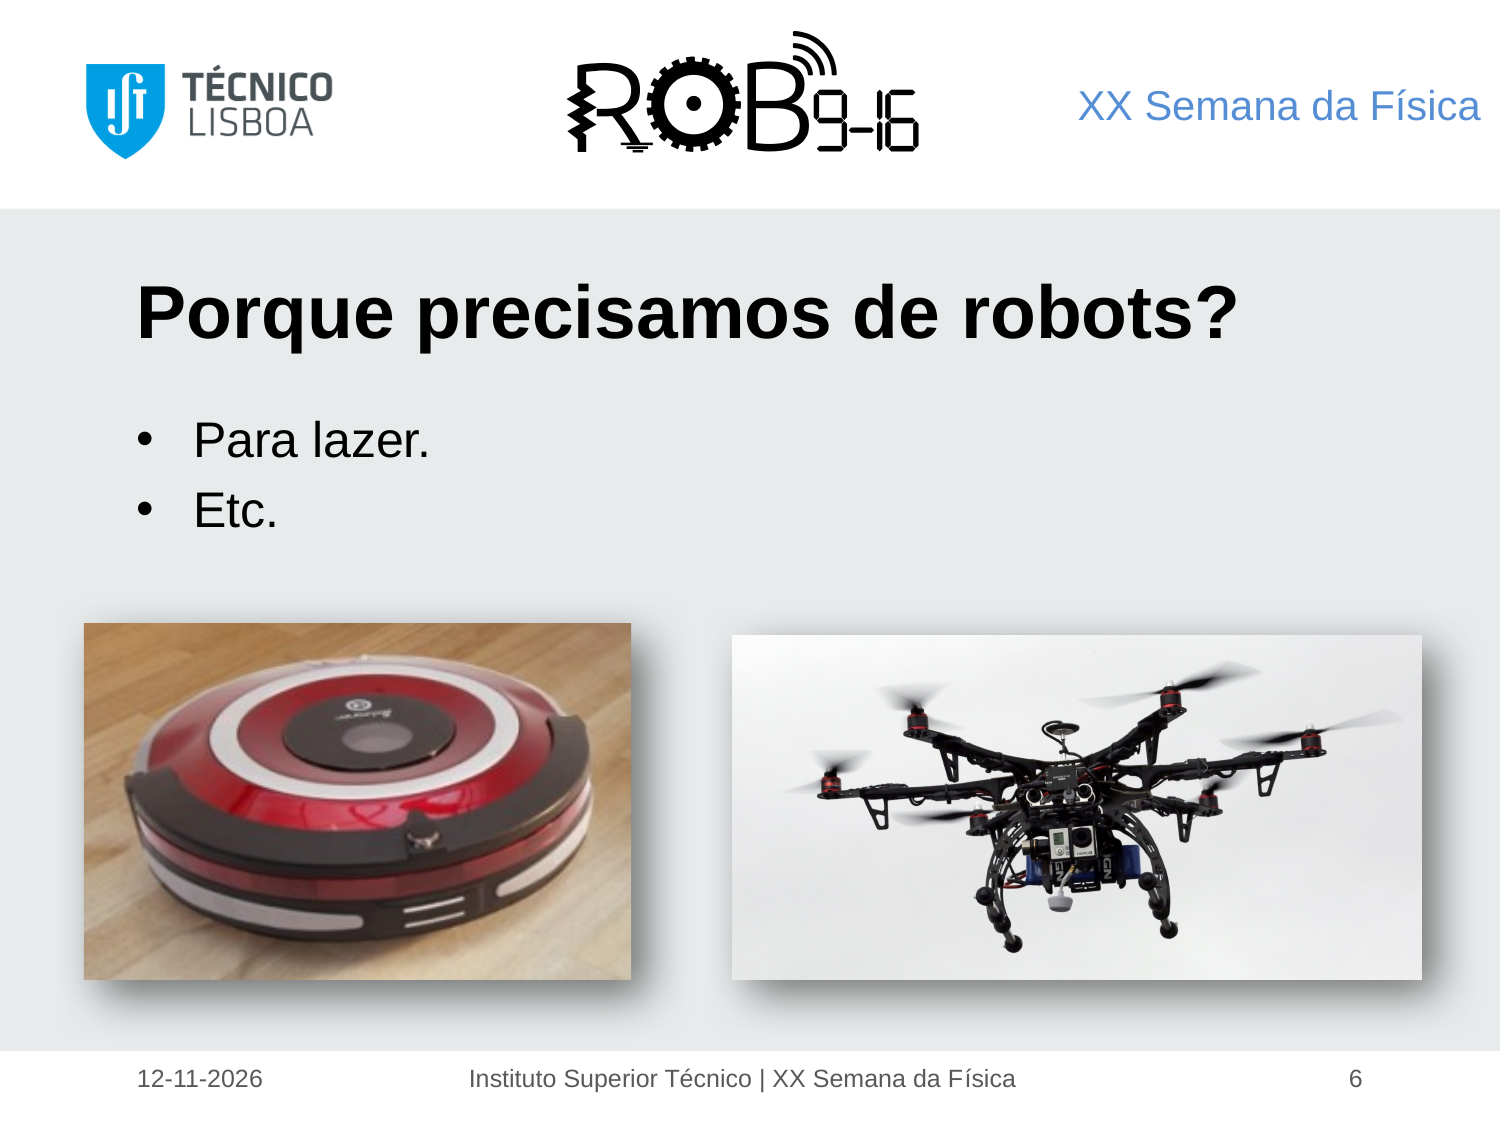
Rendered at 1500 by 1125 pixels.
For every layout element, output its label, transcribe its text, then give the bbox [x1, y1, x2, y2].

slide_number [121, 1052, 425, 1103]
list Para lazer. Etc. [121, 400, 1378, 1005]
picture [0, 0, 1500, 1125]
slide_number 6 [1077, 1052, 1378, 1103]
title Porque precisamos de robots? [121, 237, 1378, 381]
footer Instituto Superior Técnico | XX Semana da Física [443, 1052, 1042, 1103]
text_box XX Semana da Física [959, 71, 1496, 137]
